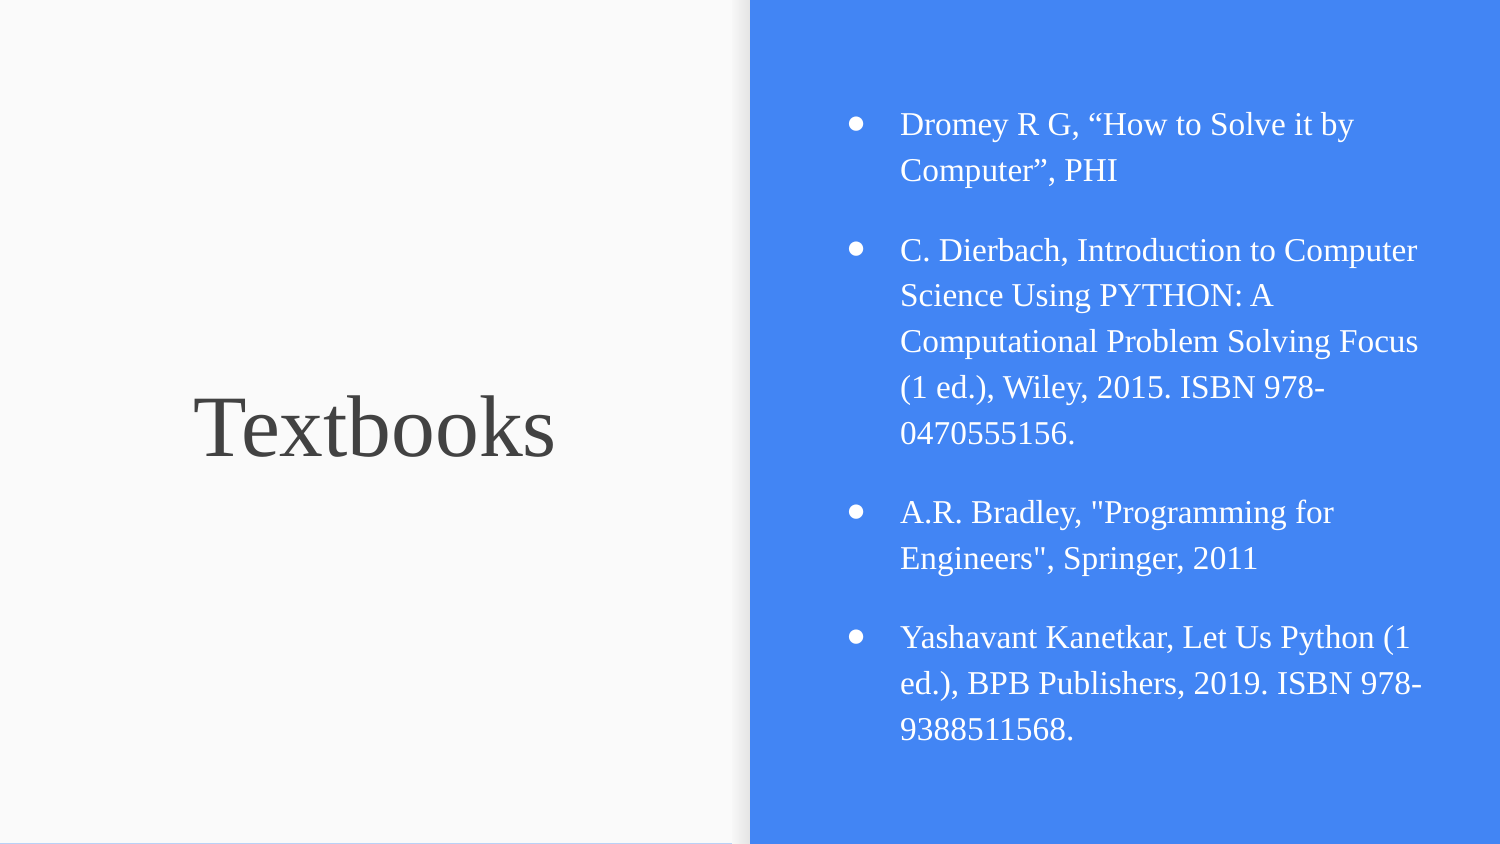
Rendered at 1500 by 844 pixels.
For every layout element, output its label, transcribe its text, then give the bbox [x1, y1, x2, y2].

list Dromey R G, “How to Solve it by Computer”, PHI C. Dierbach, Introduction to Computer Science Using PYTHON: A Computational Problem Solving Focus (1 ed.), Wiley, 2015. ISBN 978-0470555156. A.R. Bradley, "Programming for Engineers", Springer, 2011 Yashavant Kanetkar, Let Us Python (1 ed.), BPB Publishers, 2019. ISBN 978-9388511568. [810, 118, 1440, 725]
title Textbooks [43, 281, 708, 562]
